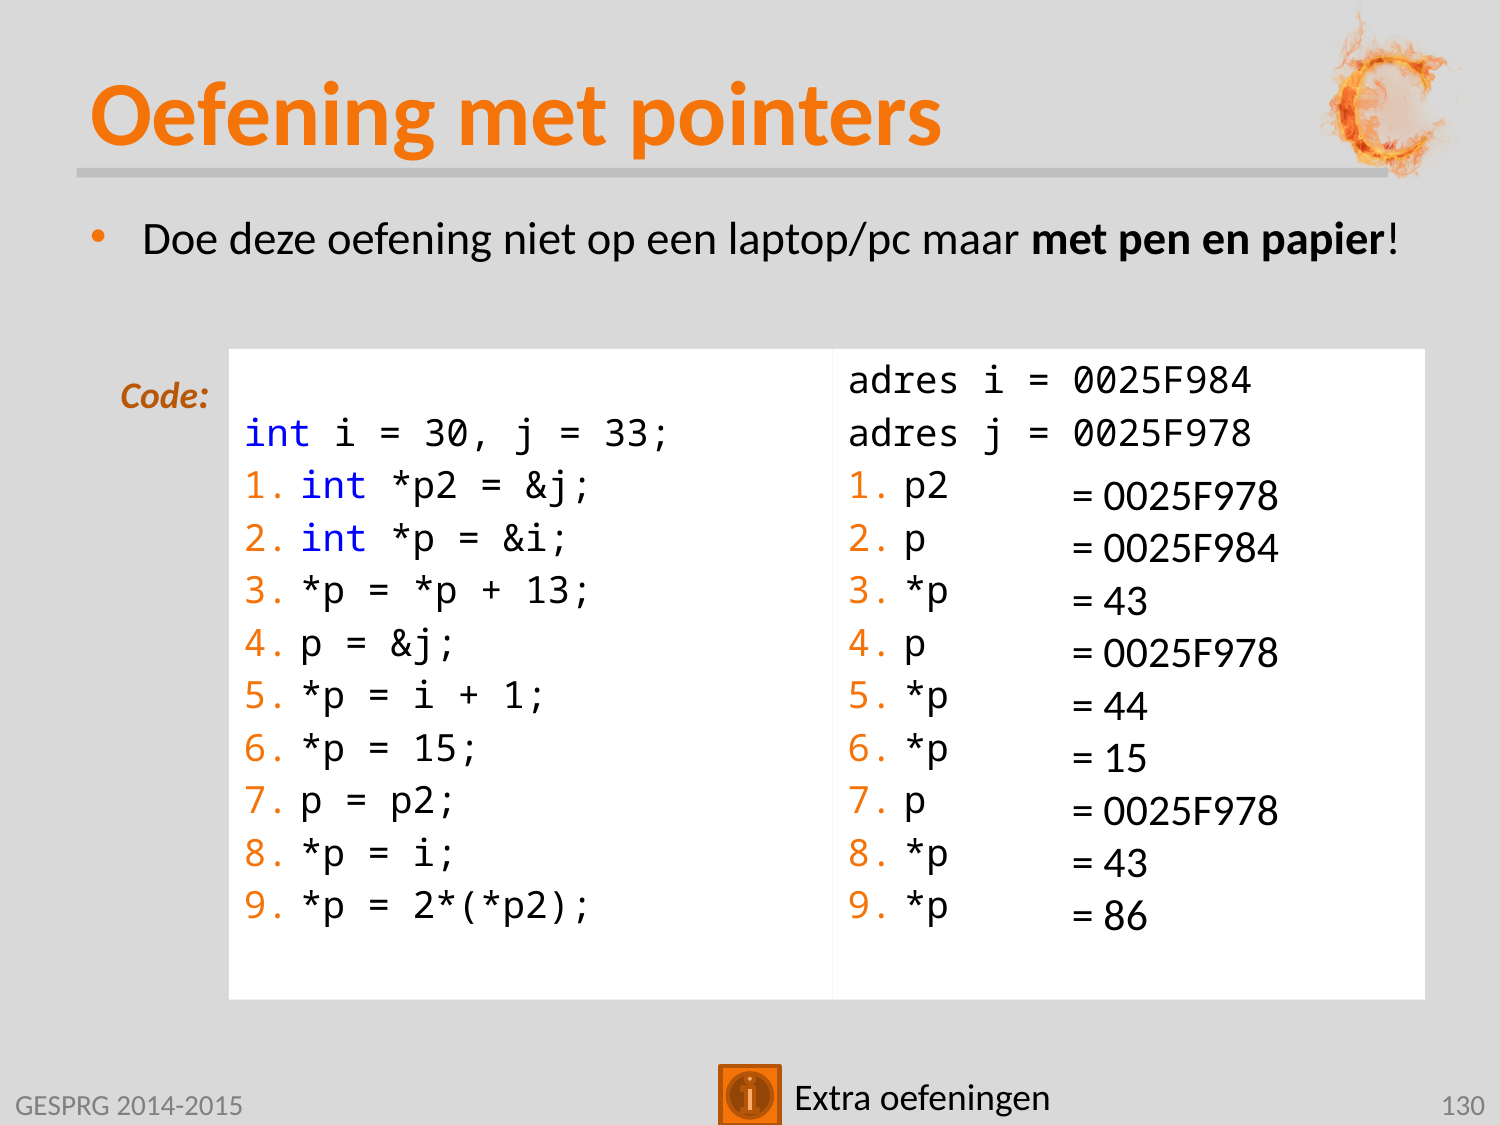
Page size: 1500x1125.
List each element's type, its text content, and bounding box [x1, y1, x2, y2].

title Oefening met pointers [75, 45, 1425, 173]
picture [1316, 0, 1471, 185]
list Doe deze oefening niet op een laptop/pc maar met pen en papier! [75, 200, 1425, 327]
text_box Extra oefeningen [779, 1065, 1134, 1125]
list adres i = 0025F984 adres j = 0025F978 p2 = …………………… p = …………………… *p = …………………… p = …………………… *p = …………………… *p = …………………… p = …………………… *p = …………………… *p = …………………… [833, 348, 1425, 1000]
slide_number 130 [1149, 1082, 1500, 1125]
text_box = 0025F978 = 0025F984 = 43 = 0025F978 = 44 = 15 = 0025F978 = 43 = 86 [1057, 458, 1341, 947]
list int i = 30, j = 33; int *p2 = &j; int *p = &i; *p = *p + 13; p = &j; *p = i + 1; *p = 15; p = p2; *p = i; *p = 2*(*p2); [228, 348, 833, 1000]
slide_number GESPRG 2014-2015 [0, 1082, 350, 1125]
text_box [718, 1064, 782, 1125]
